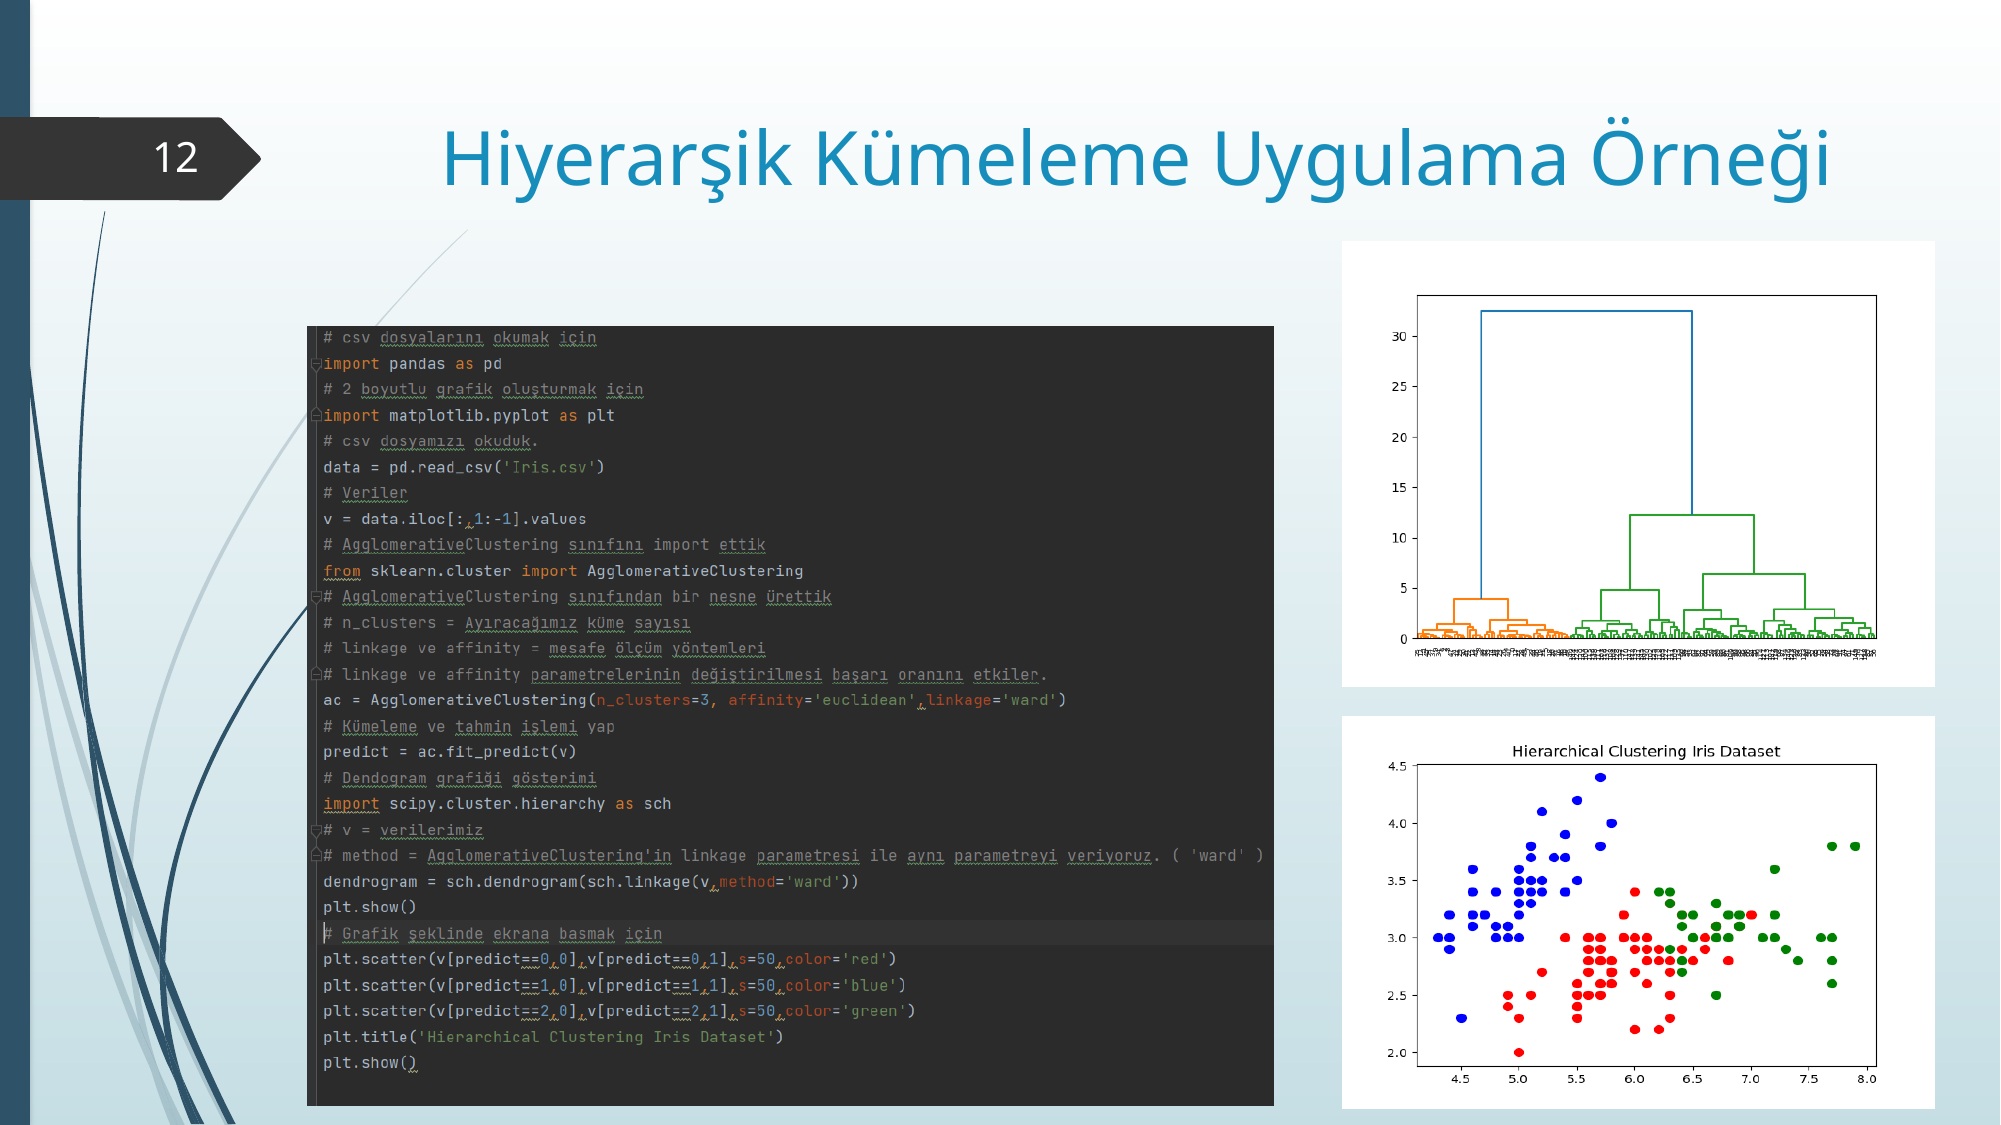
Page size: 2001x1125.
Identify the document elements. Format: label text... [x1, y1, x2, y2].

picture [1341, 715, 1936, 1109]
picture [307, 326, 1274, 1106]
picture [1341, 241, 1936, 687]
slide_number 12 [87, 129, 216, 190]
title Hiyerarşik Kümeleme Uygulama Örneği [425, 102, 1888, 313]
